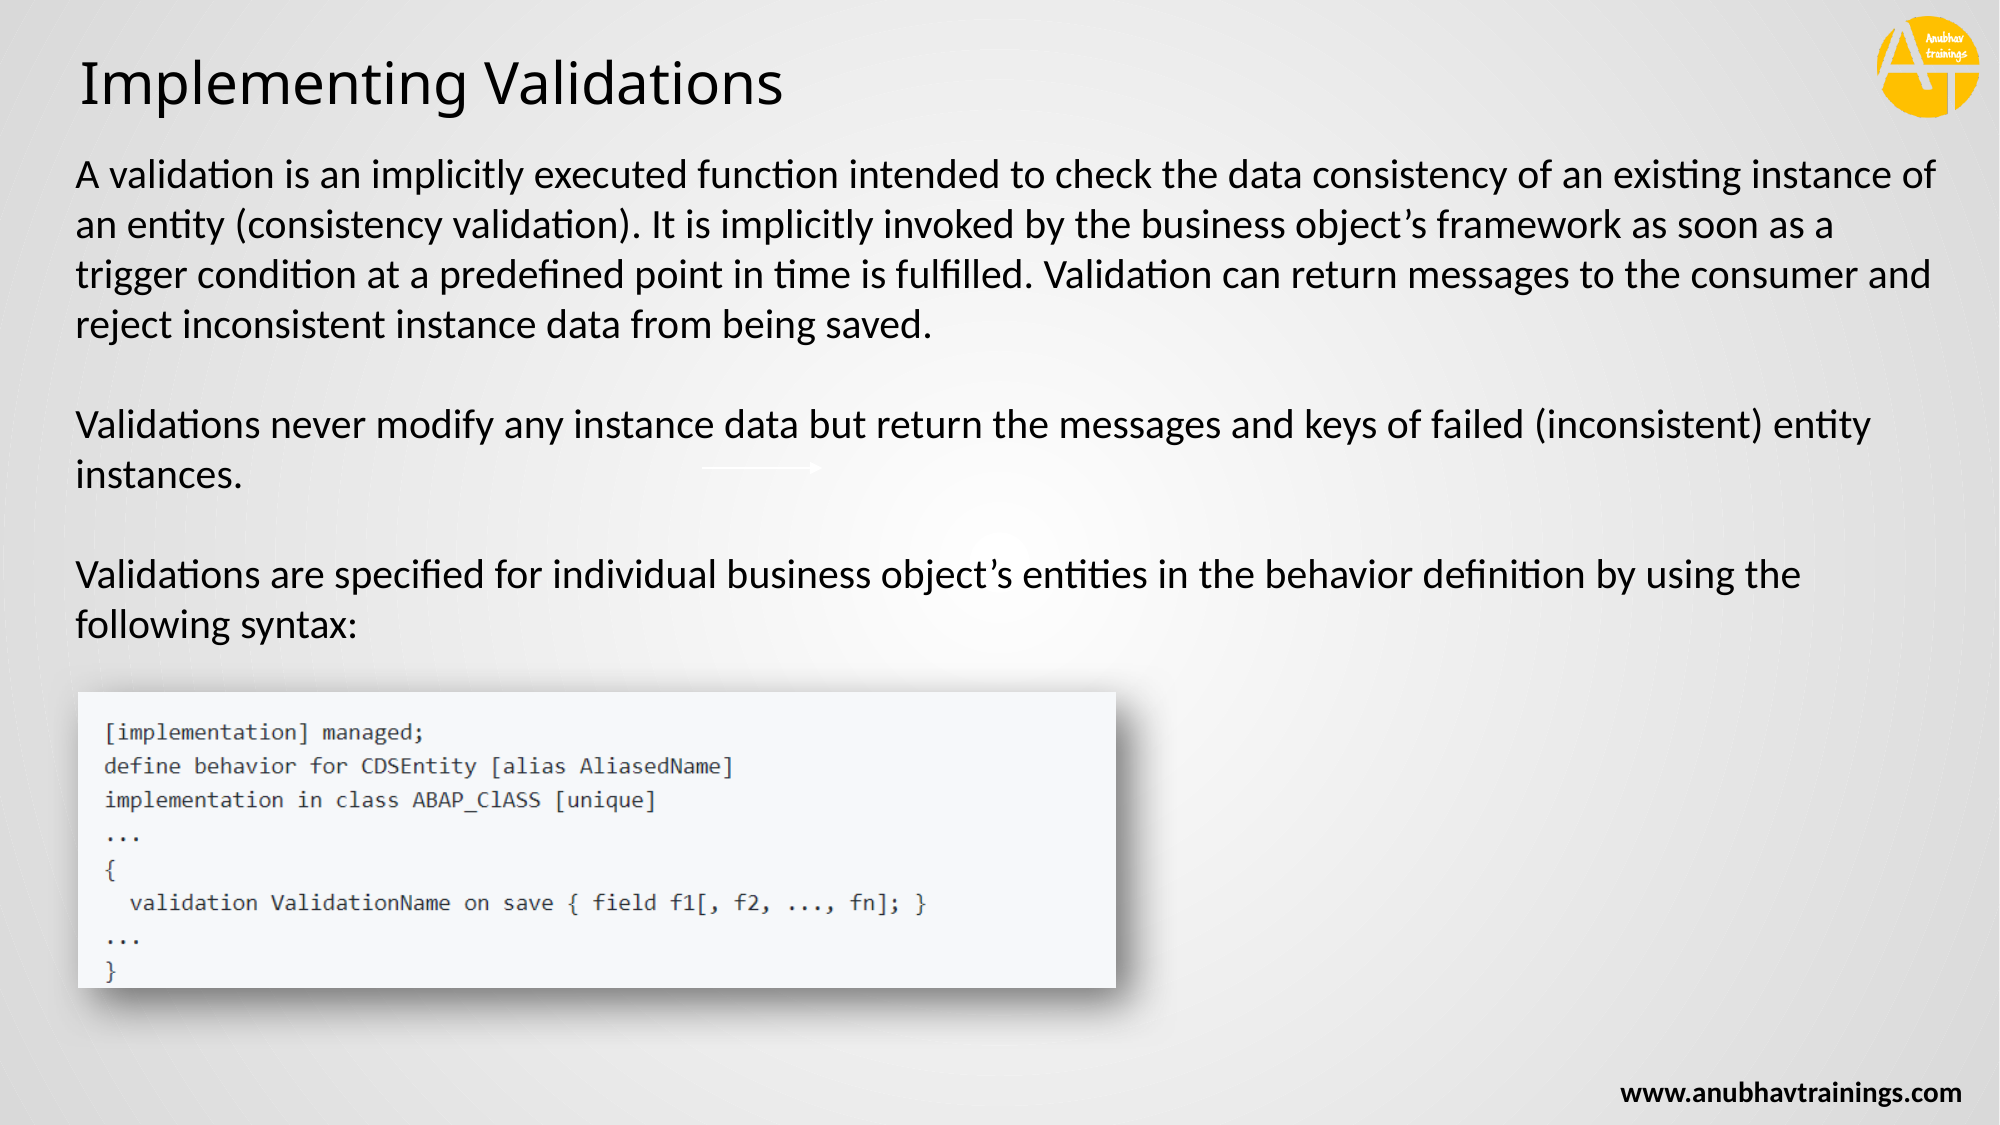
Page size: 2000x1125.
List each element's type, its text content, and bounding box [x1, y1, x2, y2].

picture [78, 692, 1117, 989]
text_box A validation is an implicitly executed function intended to check the data consistency of an existing instance of an entity (consistency validation). It is implicitly invoked by the business object’s framework as soon as a trigger condition at a predefined point in time is fulfilled. Validation can return messages to the consumer and reject inconsistent instance data from being saved. Validations never modify any instance data but return the messages and keys of failed (inconsistent) entity instances. Validations are specified for individual business object’s entities in the behavior definition by using the following syntax: [60, 139, 1957, 655]
title Implementing Validations [60, 23, 1861, 139]
footer www.anubhavtrainings.com [1590, 1061, 1994, 1121]
picture [1866, 9, 1985, 126]
